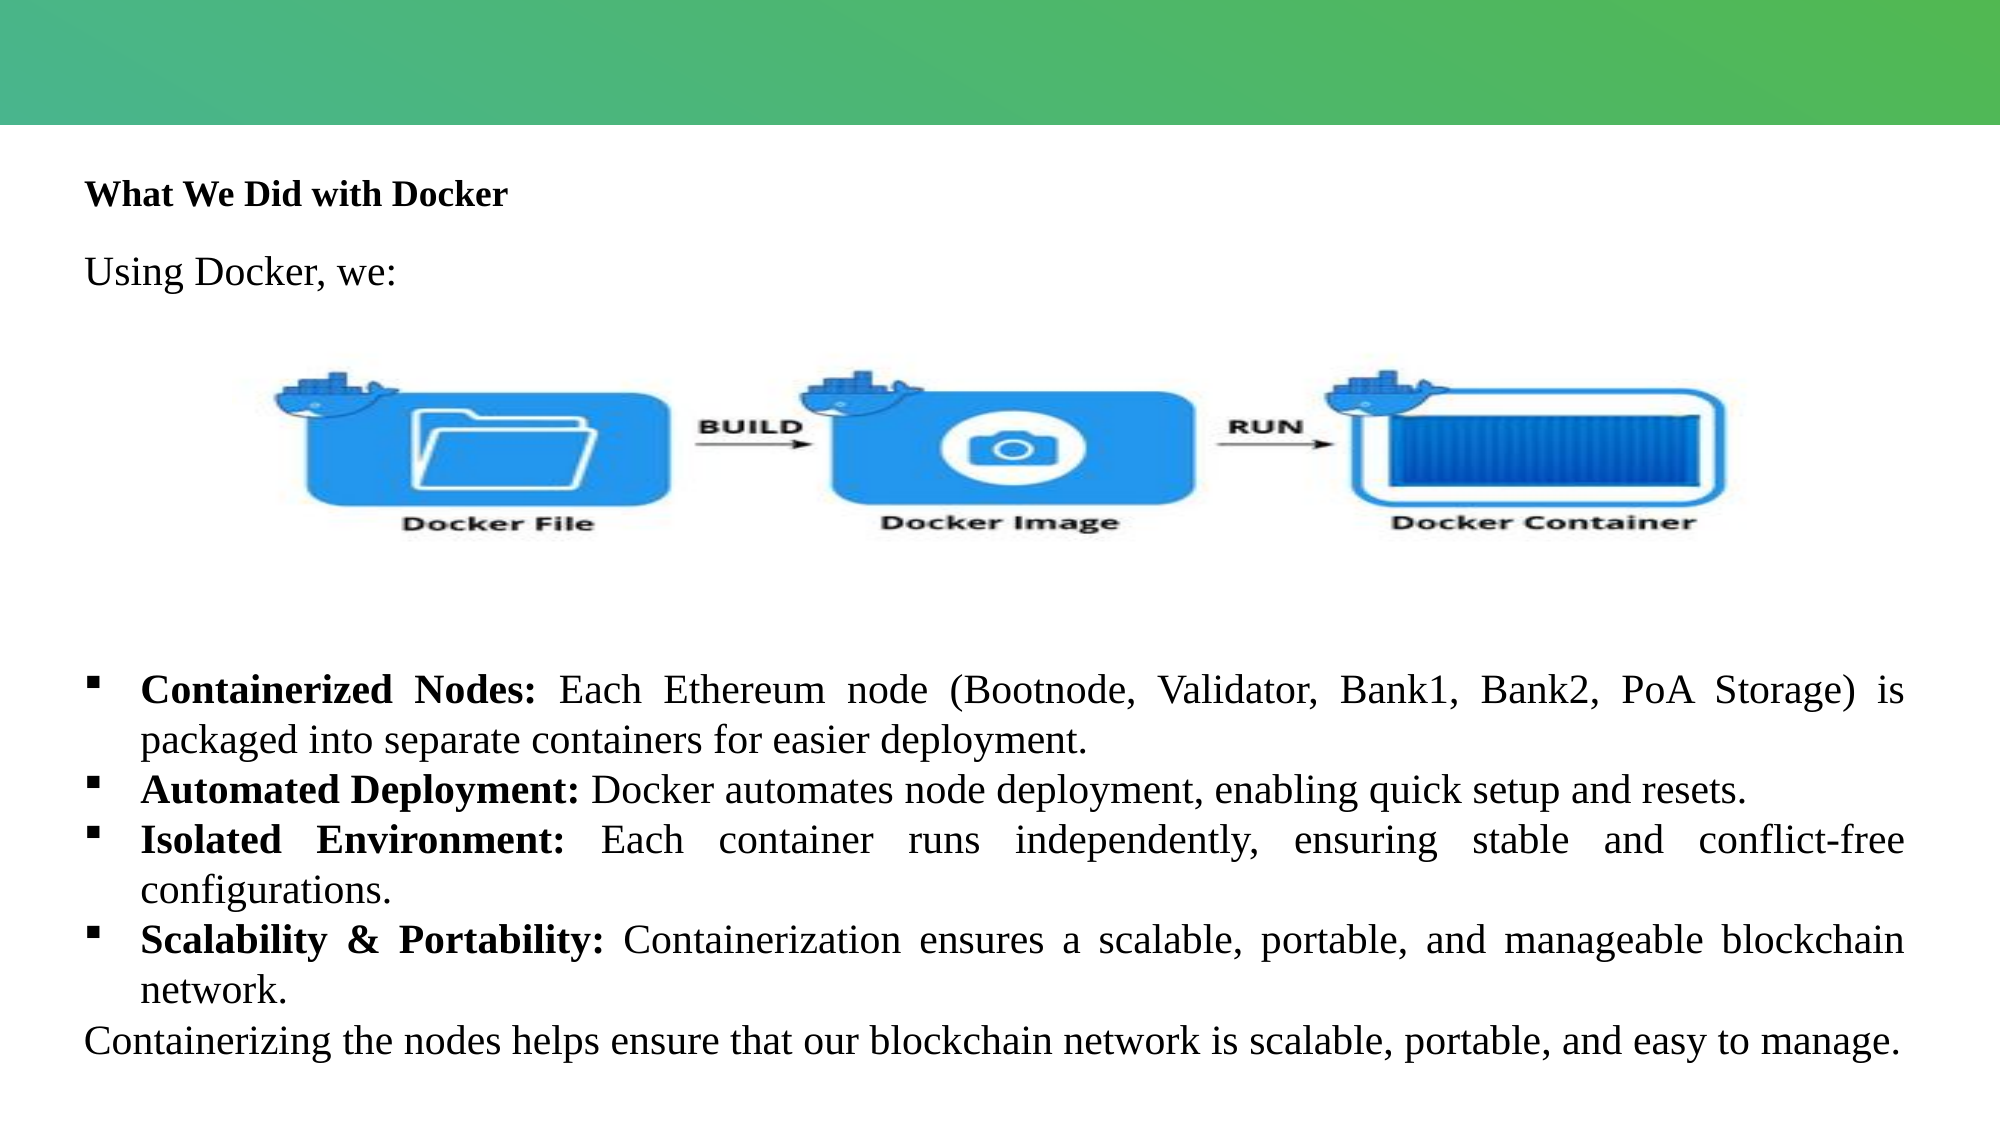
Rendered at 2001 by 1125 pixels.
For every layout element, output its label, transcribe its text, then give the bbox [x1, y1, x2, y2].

text_box Using Docker, we: [69, 236, 1070, 302]
text_box What We Did with Docker [69, 161, 1070, 222]
text_box Containerized Nodes: Each Ethereum node (Bootnode, Validator, Bank1, Bank2, PoA Storage) is packaged into separate containers for easier deployment. Automated Deployment: Docker automates node deployment, enabling quick setup and resets. Isolated Environment: Each container runs independently, ensuring stable and conflict-free configurations. Scalability & Portability: Containerization ensures a scalable, portable, and manageable blockchain network. Containerizing the nodes helps ensure that our blockchain network is scalable, portable, and easy to manage. [69, 604, 1921, 1070]
picture [232, 329, 1759, 573]
